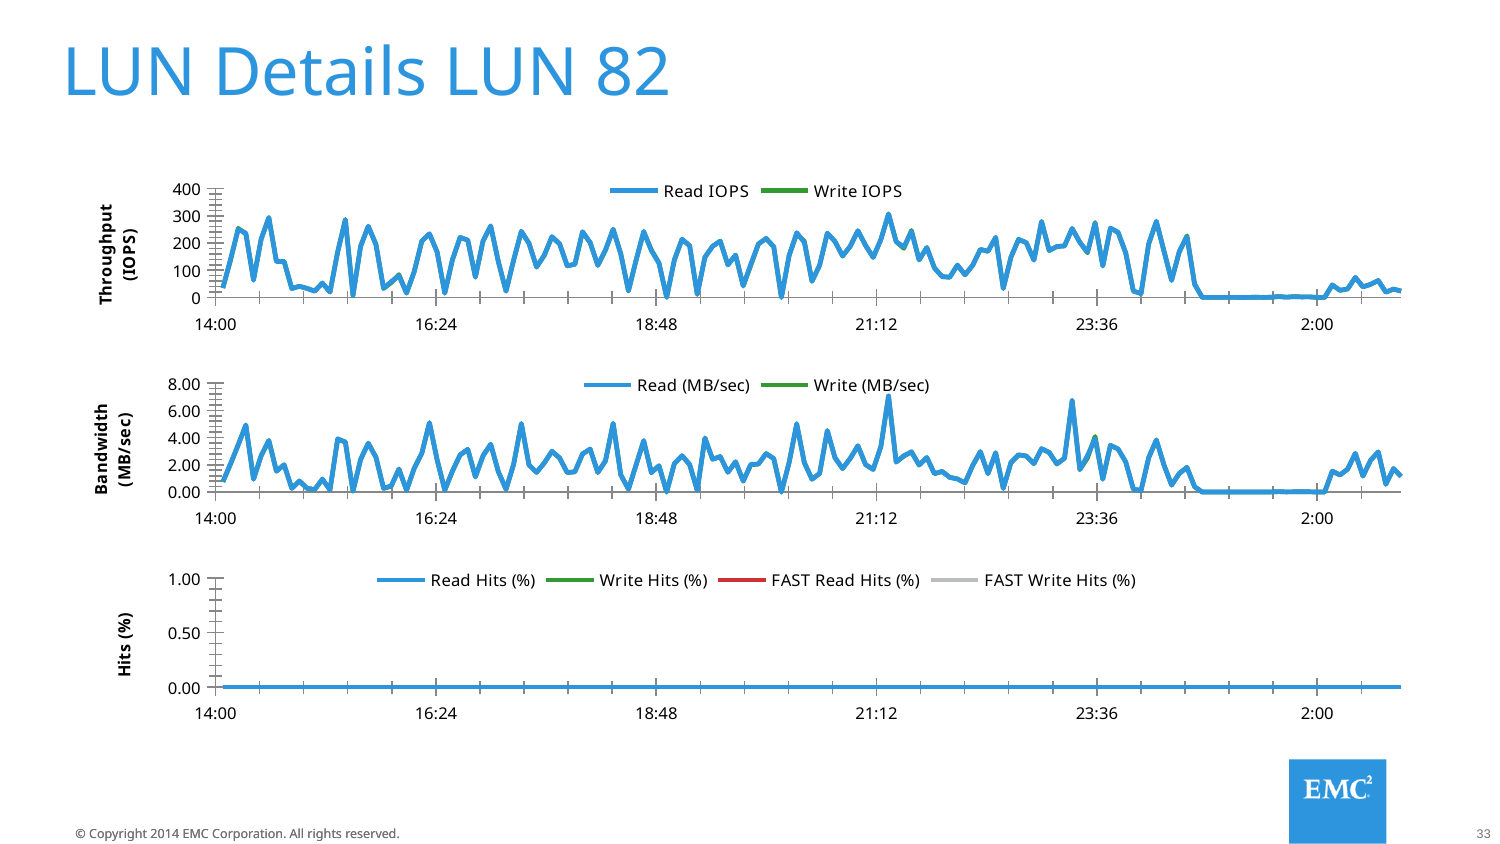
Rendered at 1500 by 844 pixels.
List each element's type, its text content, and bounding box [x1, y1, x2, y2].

chart [62, 162, 1451, 336]
chart [62, 356, 1451, 530]
picture [1303, 775, 1372, 799]
title LUN Details LUN 82 [62, 37, 1450, 113]
chart [62, 551, 1451, 725]
